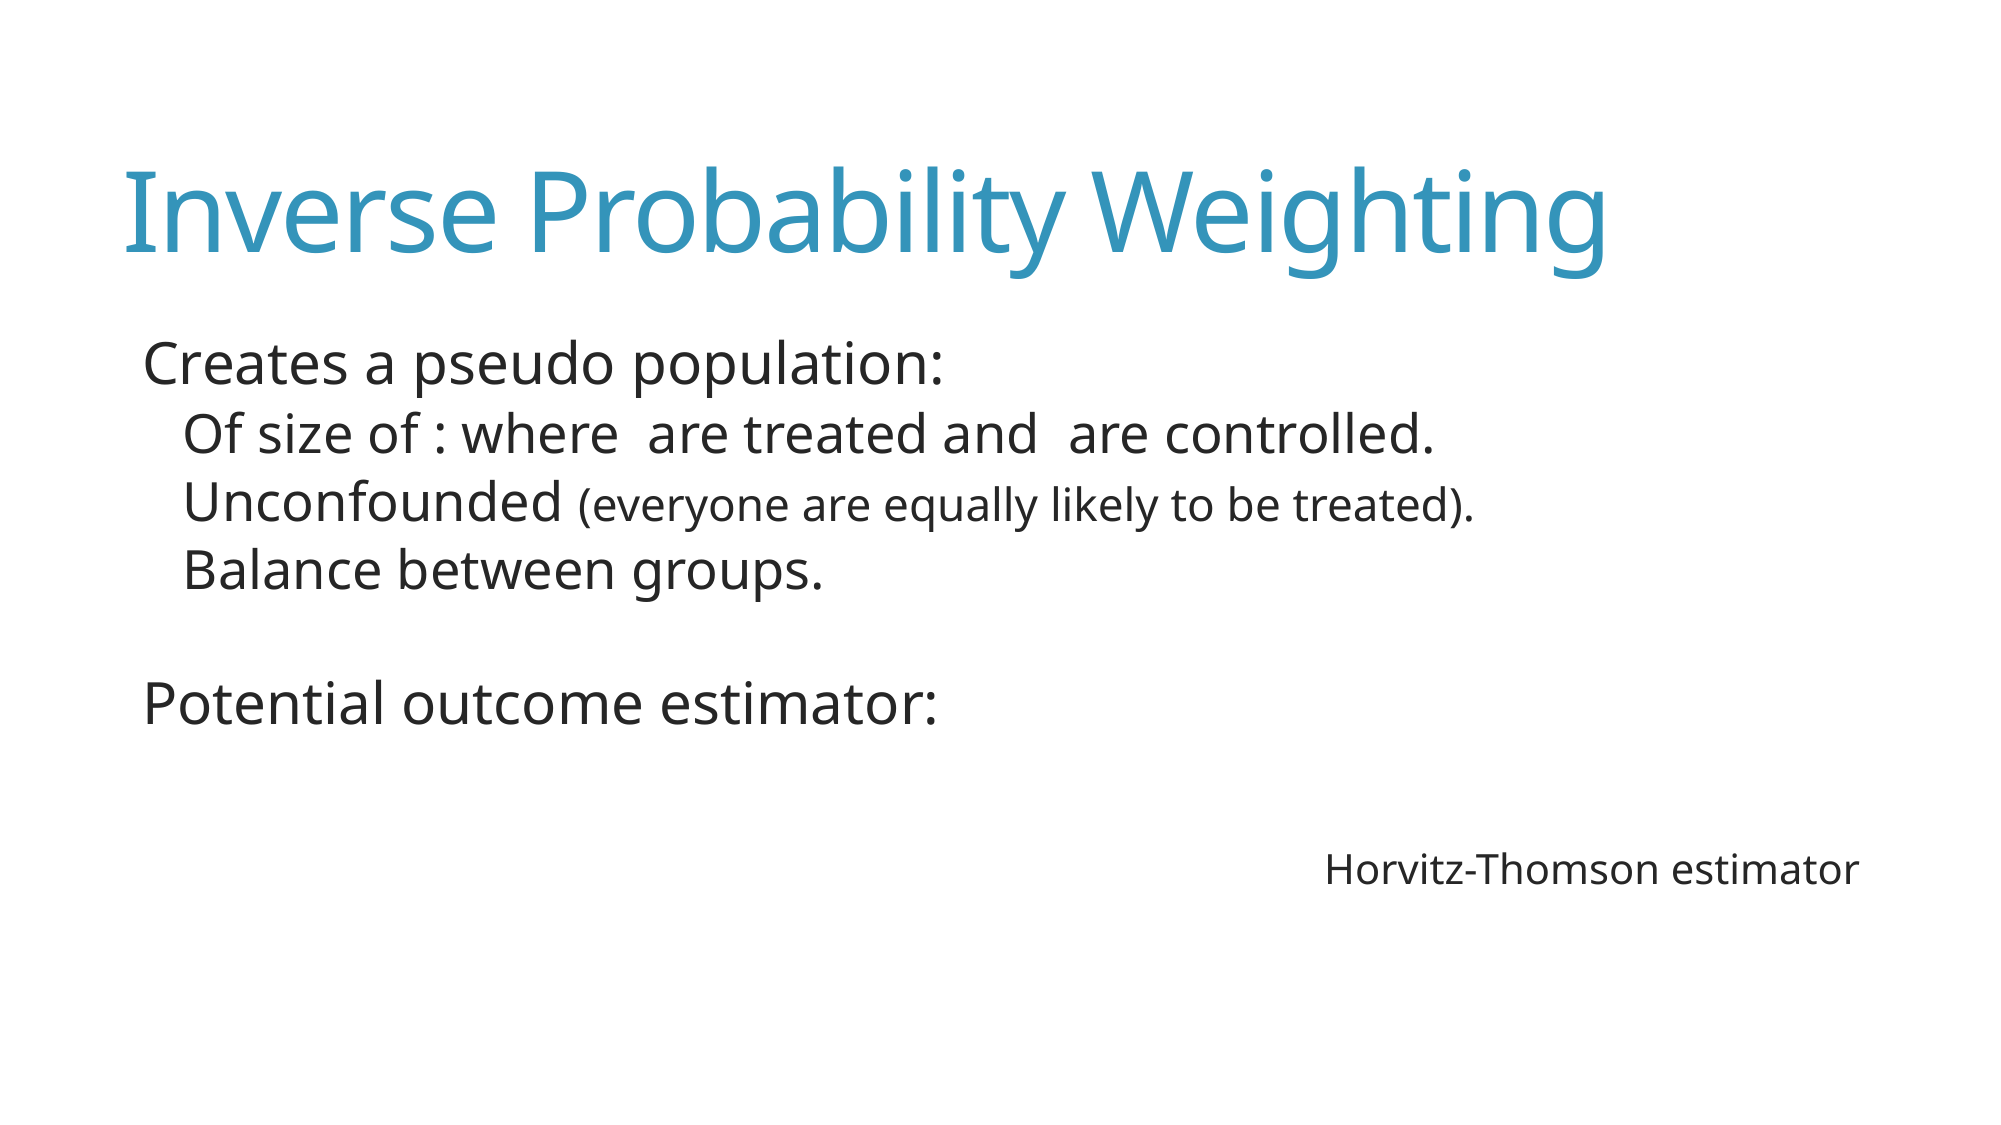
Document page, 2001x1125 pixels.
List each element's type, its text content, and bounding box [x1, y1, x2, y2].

title Inverse Probability Weighting [107, 81, 1875, 354]
